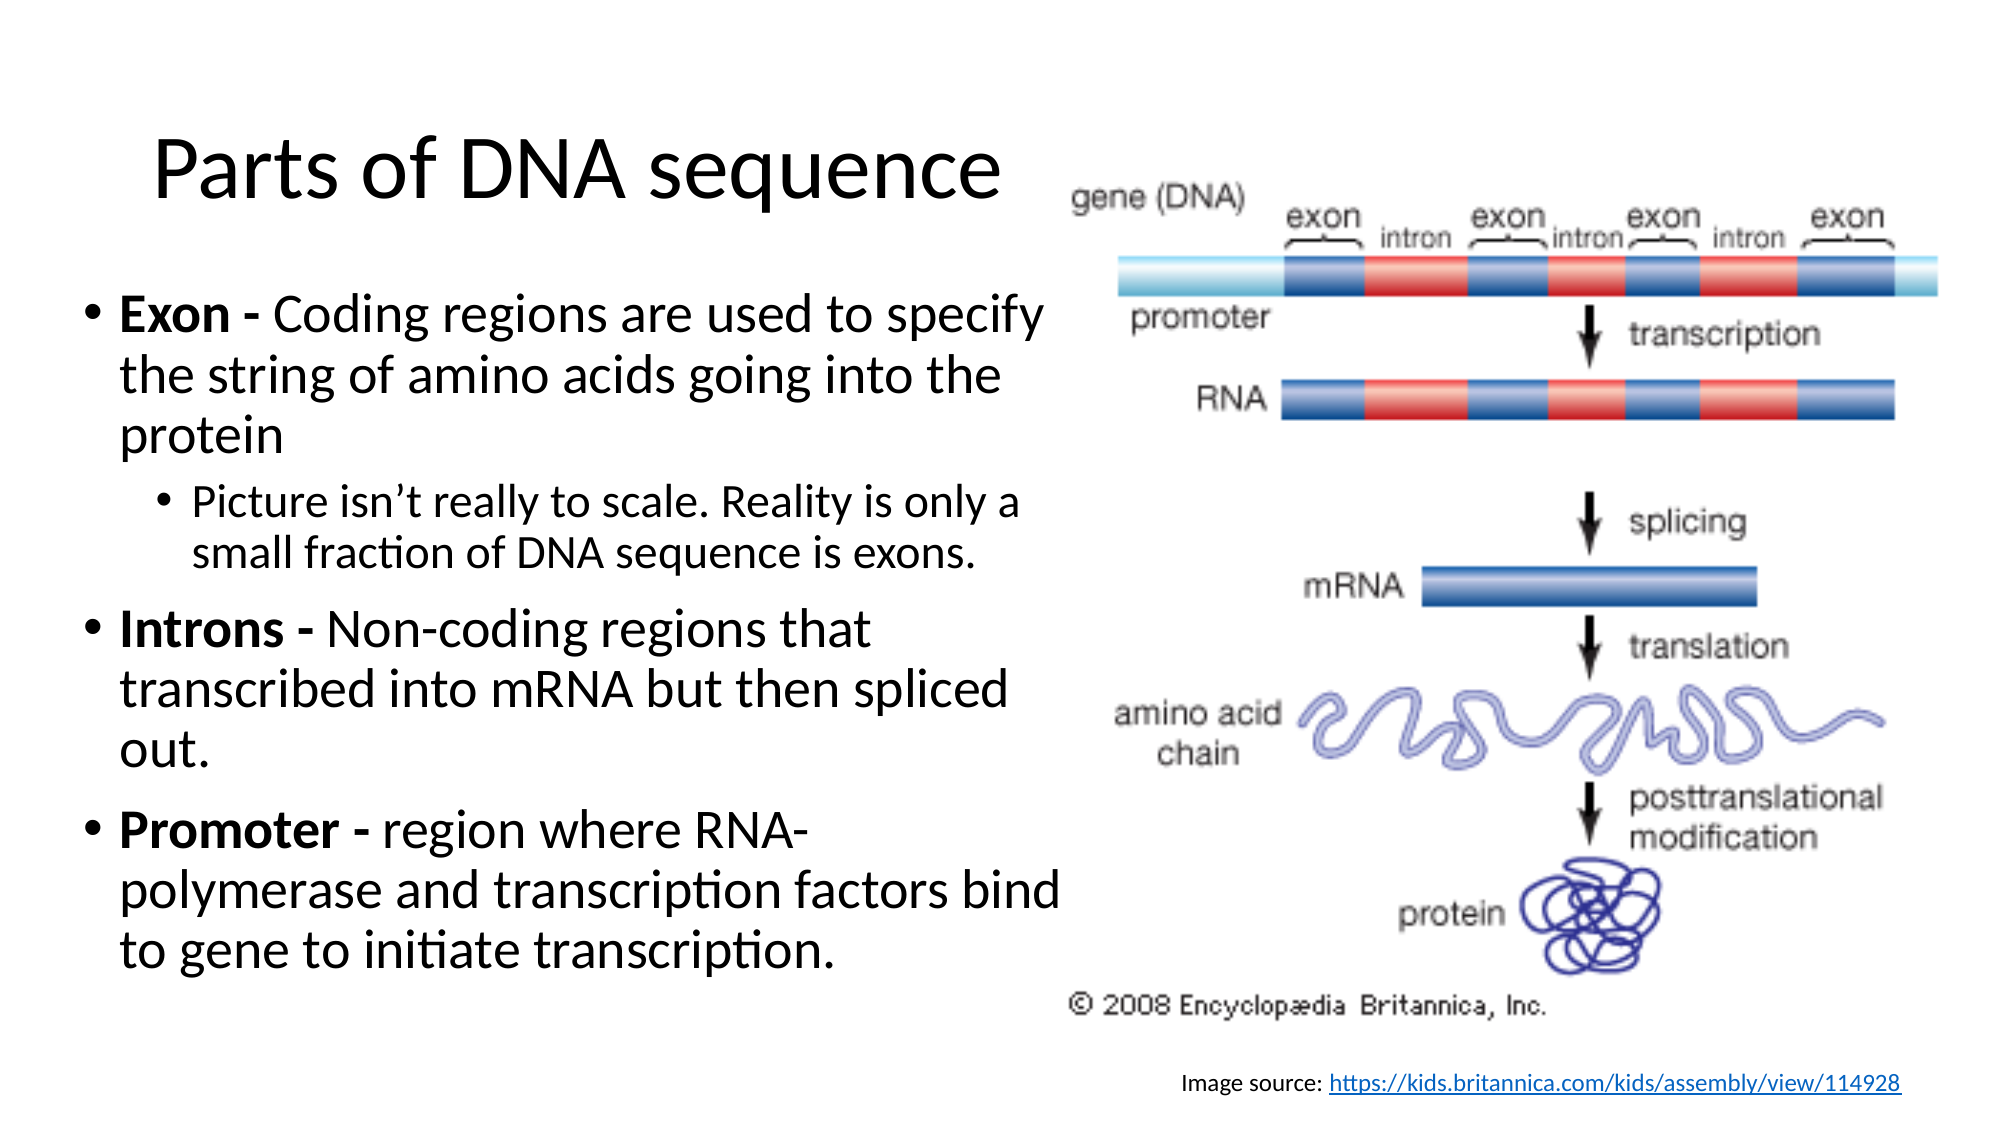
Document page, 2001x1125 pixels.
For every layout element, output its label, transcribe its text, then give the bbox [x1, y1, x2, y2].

picture [1056, 168, 1953, 1030]
list Exon - Coding regions are used to specify the string of amino acids going into the protein Picture isn’t really to scale. Reality is only a small fraction of DNA sequence is exons. Introns - Non-coding regions that transcribed into mRNA but then spliced out. Promoter - region where RNA-polymerase and transcription factors bind to gene to initiate transcription. [68, 277, 1056, 992]
title Parts of DNA sequence [137, 59, 1863, 277]
text_box Image source: https://kids.britannica.com/kids/assembly/view/114928 [1166, 1059, 2000, 1104]
